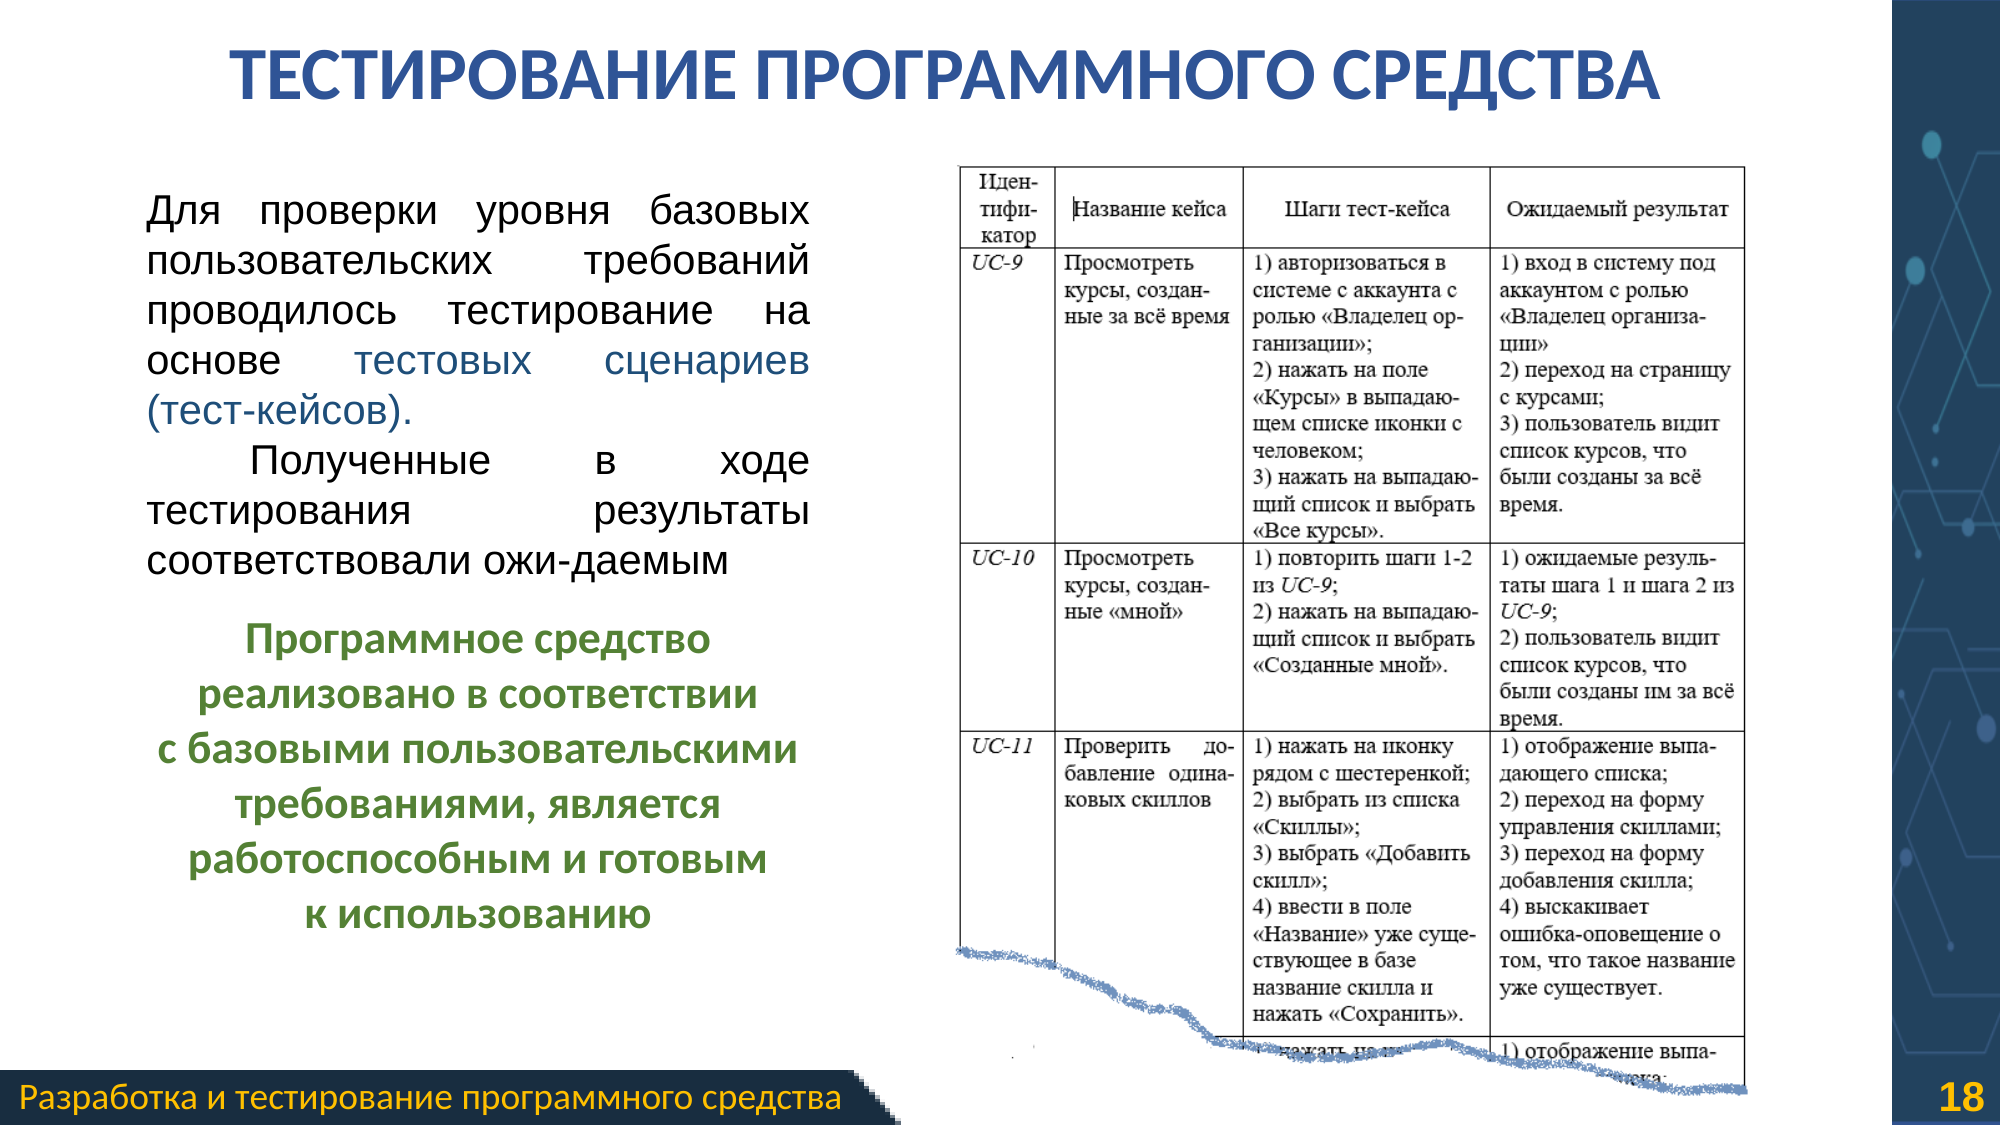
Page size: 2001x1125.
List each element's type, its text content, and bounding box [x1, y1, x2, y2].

picture [1891, 0, 2000, 1125]
text_box Для проверки уровня базовых пользовательских требований проводилось тестирование на основе тестовых сценариев (тест-кейсов). Полученные в ходе тестирования результаты соответствовали ожи-даемым Программное средство реализовано в соответствии с базовыми пользовательскими требованиями, является работоспособным и готовым к использованию [131, 174, 826, 945]
text_box Разработка и тестирование программного средства [3, 1064, 893, 1068]
picture [0, 158, 1754, 1125]
text_box ТЕСТИРОВАНИЕ ПРОГРАММНОГО СРЕДСТВА [0, 16, 1886, 134]
